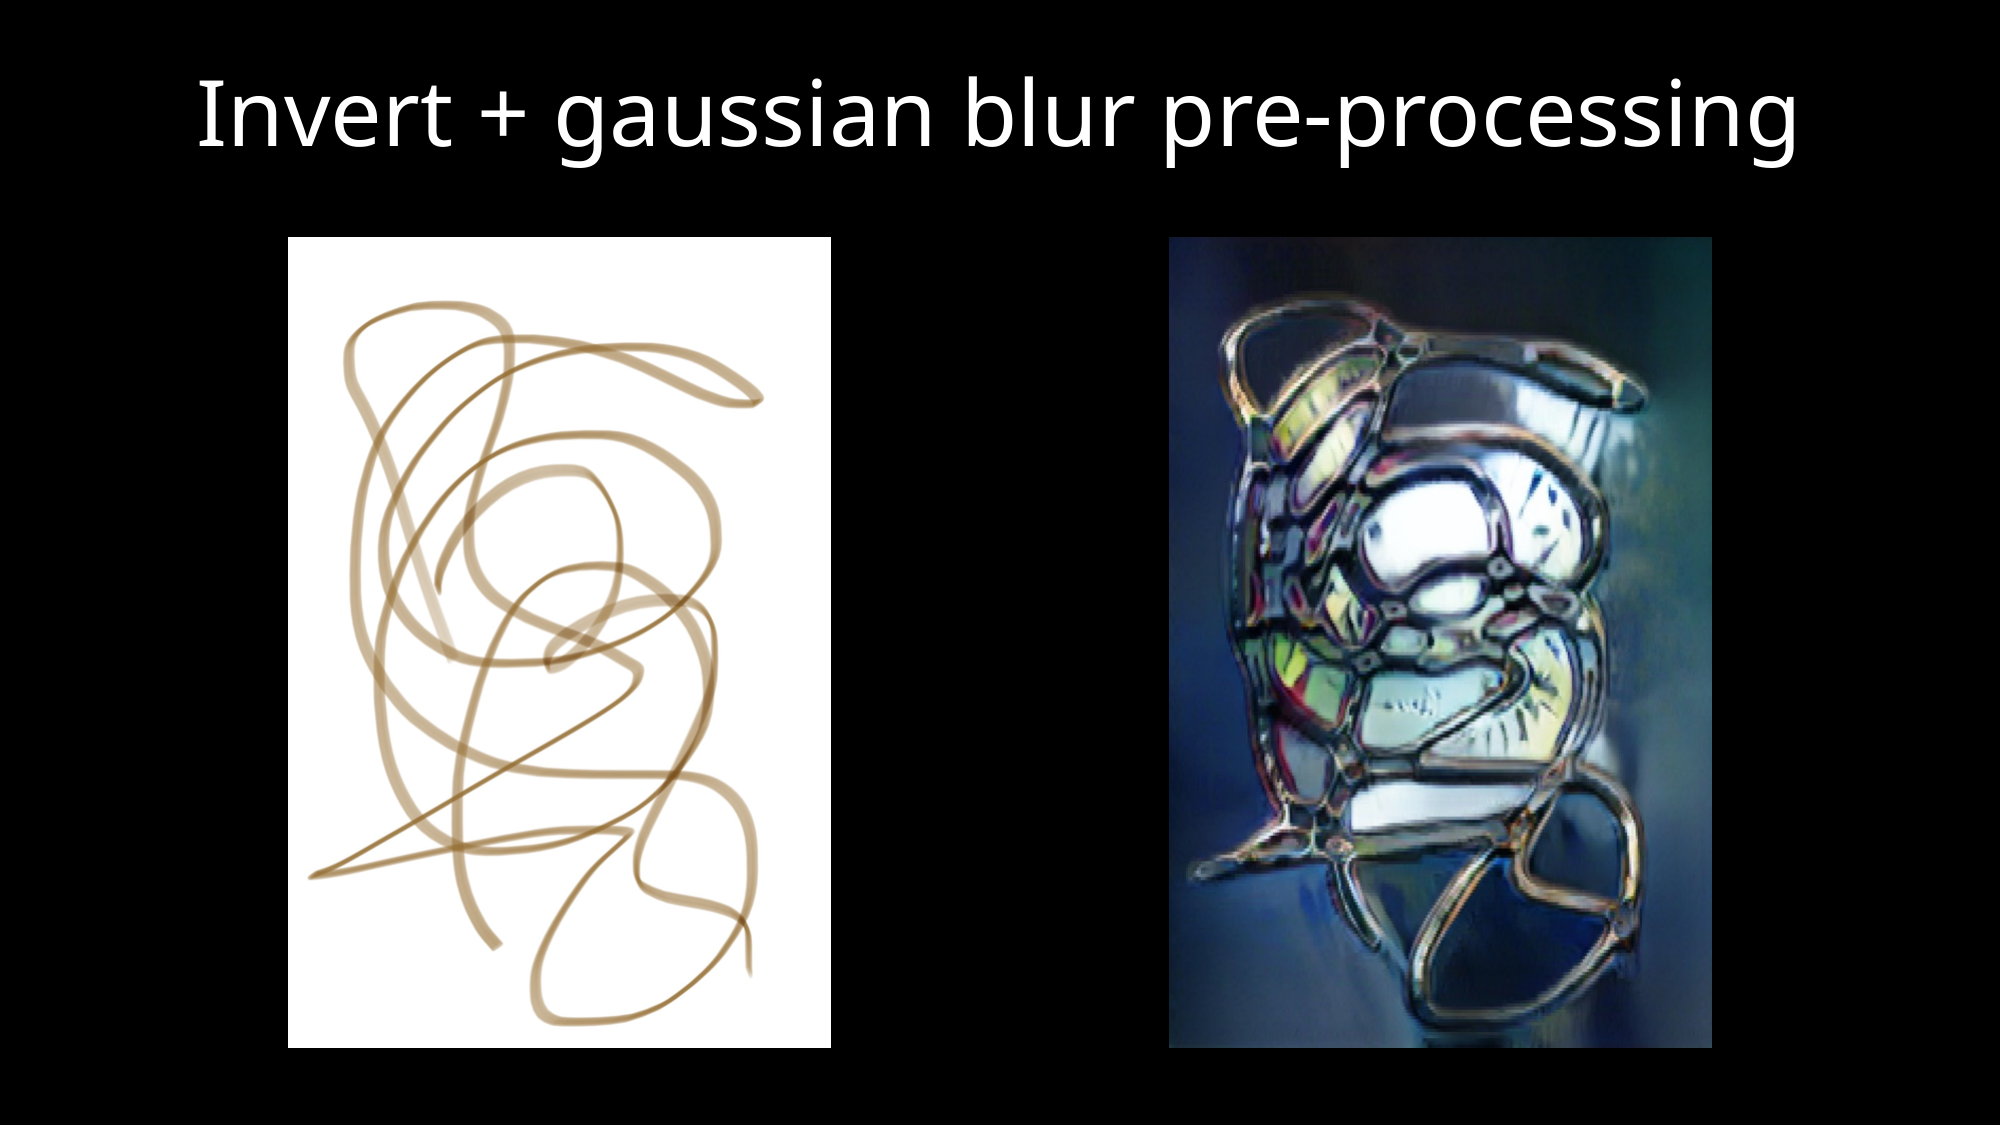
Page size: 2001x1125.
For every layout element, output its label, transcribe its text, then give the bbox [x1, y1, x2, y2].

picture [1169, 237, 1712, 1048]
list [288, 237, 831, 1048]
title Invert + gaussian blur pre-processing [137, 8, 1863, 226]
